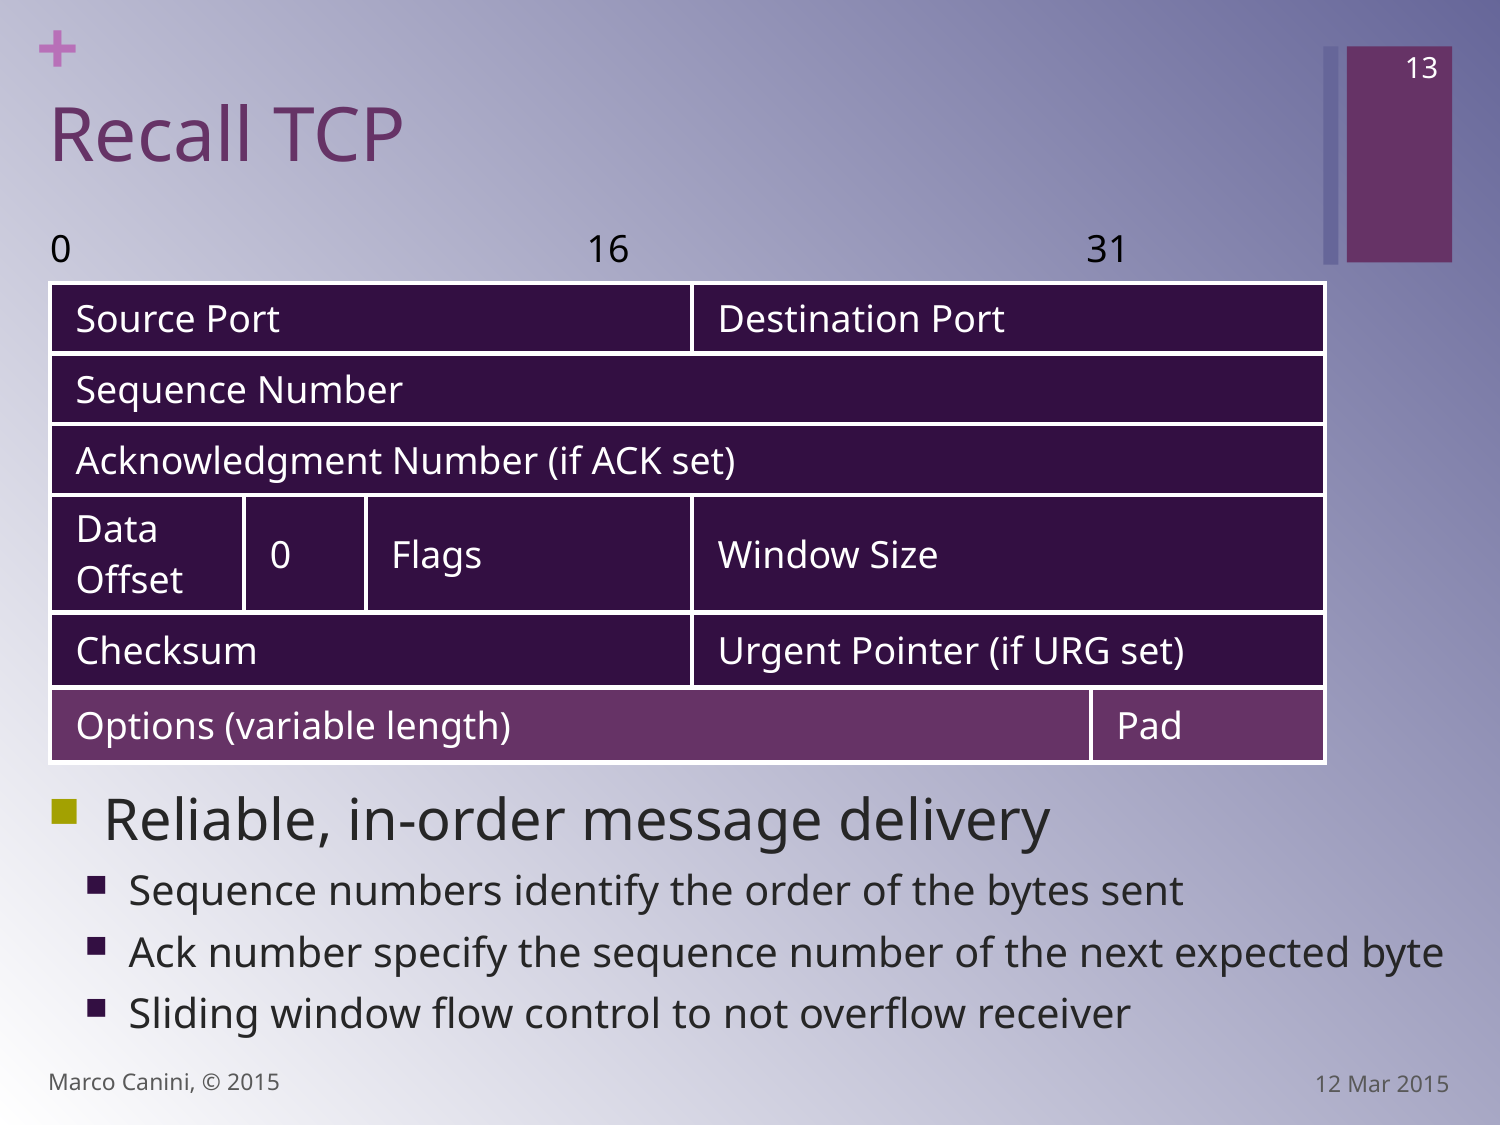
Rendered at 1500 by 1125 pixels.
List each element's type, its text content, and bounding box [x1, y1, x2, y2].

table_cell Options (variable length) [52, 690, 1089, 760]
title Recall TCP [33, 79, 1322, 263]
table_cell Window Size [694, 497, 1323, 610]
list Reliable, in-order message delivery Sequence numbers identify the order of the bytes sent Ack number specify the sequence number of the next expected byte Sliding window flow control to not overflow receiver [33, 774, 1465, 1054]
table_cell Destination Port [694, 285, 1323, 351]
table_cell Checksum [52, 615, 690, 685]
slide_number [1114, 1053, 1465, 1114]
table_cell 0 [246, 497, 364, 610]
table_cell Sequence Number [52, 356, 1323, 422]
table_cell Acknowledgment Number (if ACK set) [52, 426, 1323, 493]
footer Marco Canini, © 2015 [33, 1053, 1038, 1114]
table_cell Urgent Pointer (if URG set) [694, 615, 1323, 685]
table_cell Pad [1093, 690, 1323, 760]
table_cell Flags [368, 497, 690, 610]
table_header 0 16 31 [50, 212, 1325, 281]
table_cell Source Port [52, 285, 690, 351]
table_cell Data Offset [52, 497, 242, 610]
slide_number 13 [1362, 39, 1454, 100]
